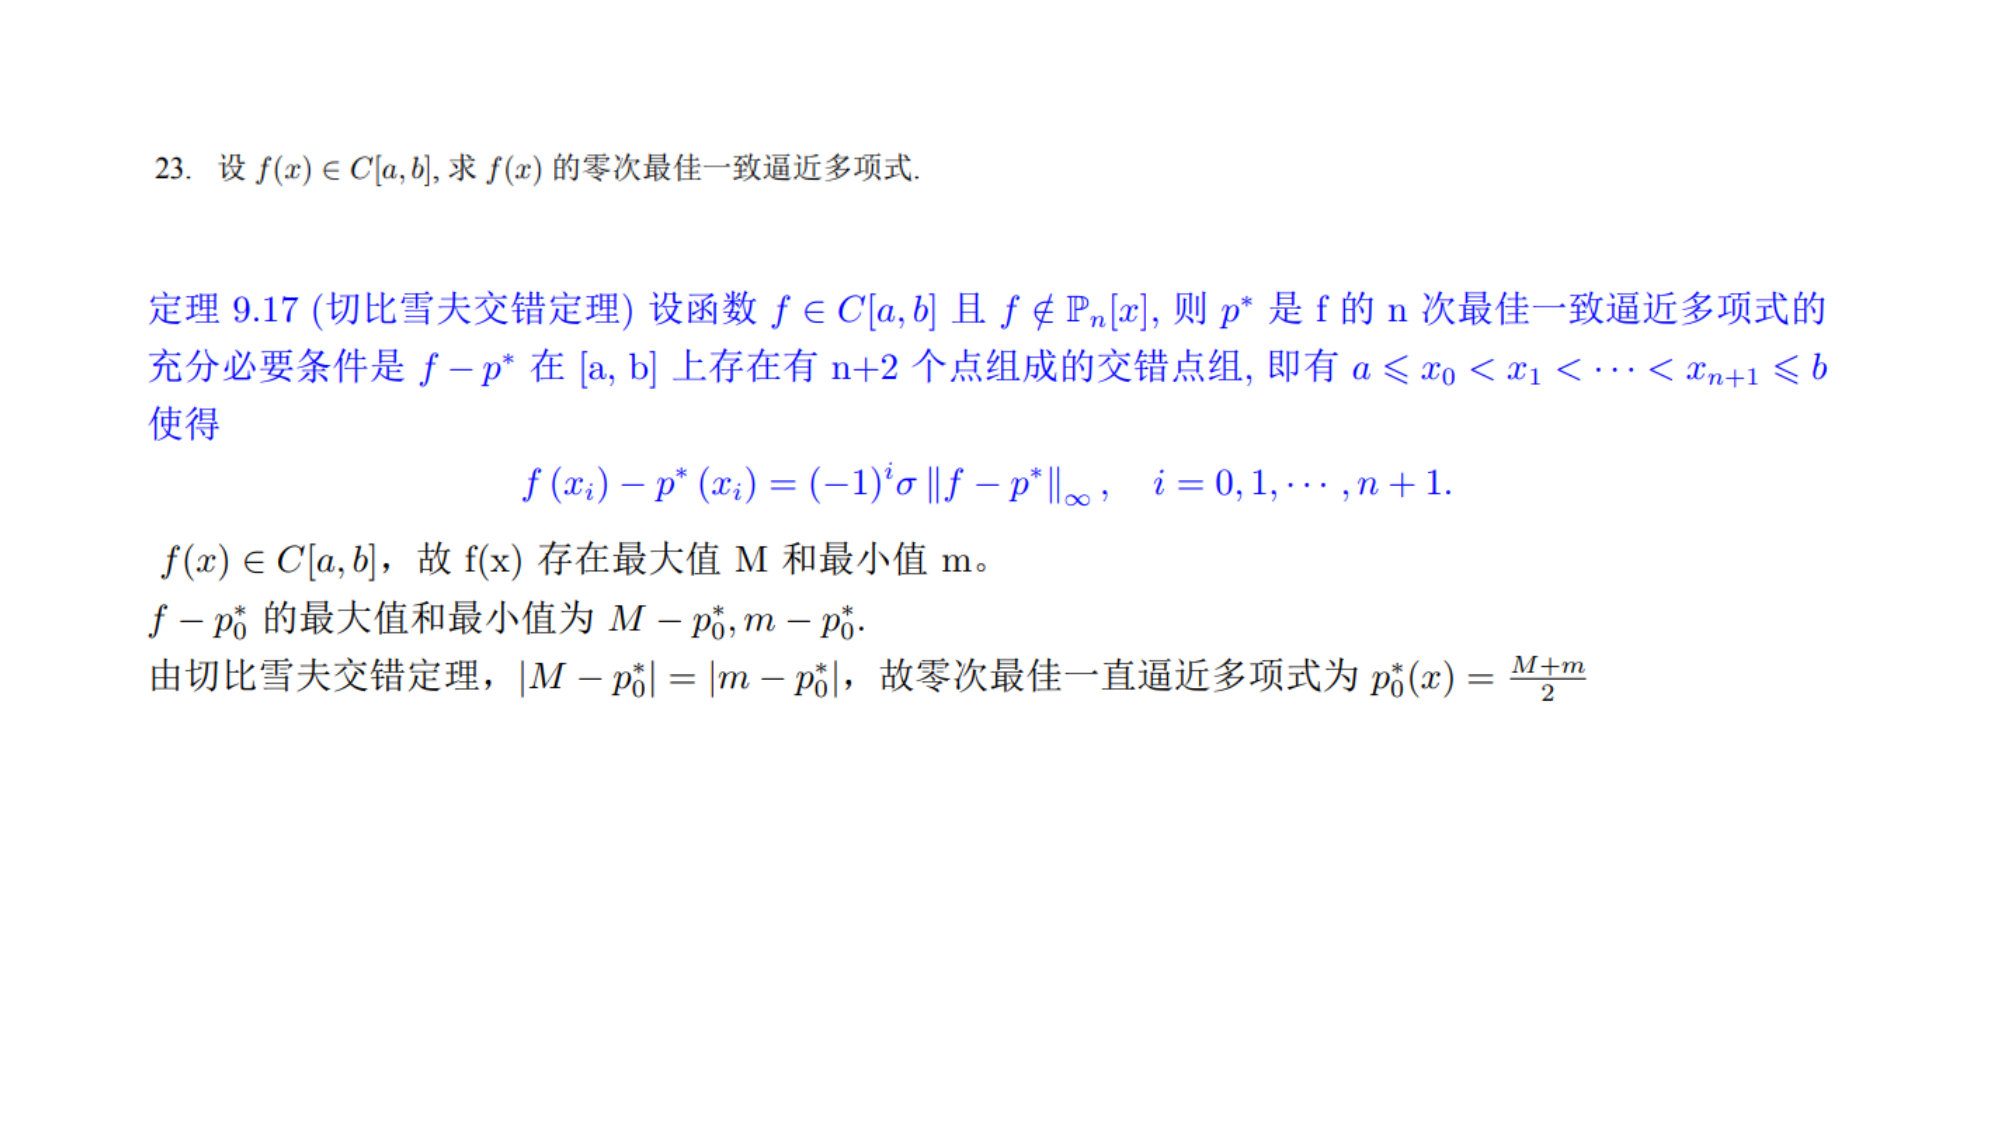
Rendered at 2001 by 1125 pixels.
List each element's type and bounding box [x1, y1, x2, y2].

picture [137, 142, 933, 196]
picture [124, 278, 1876, 732]
